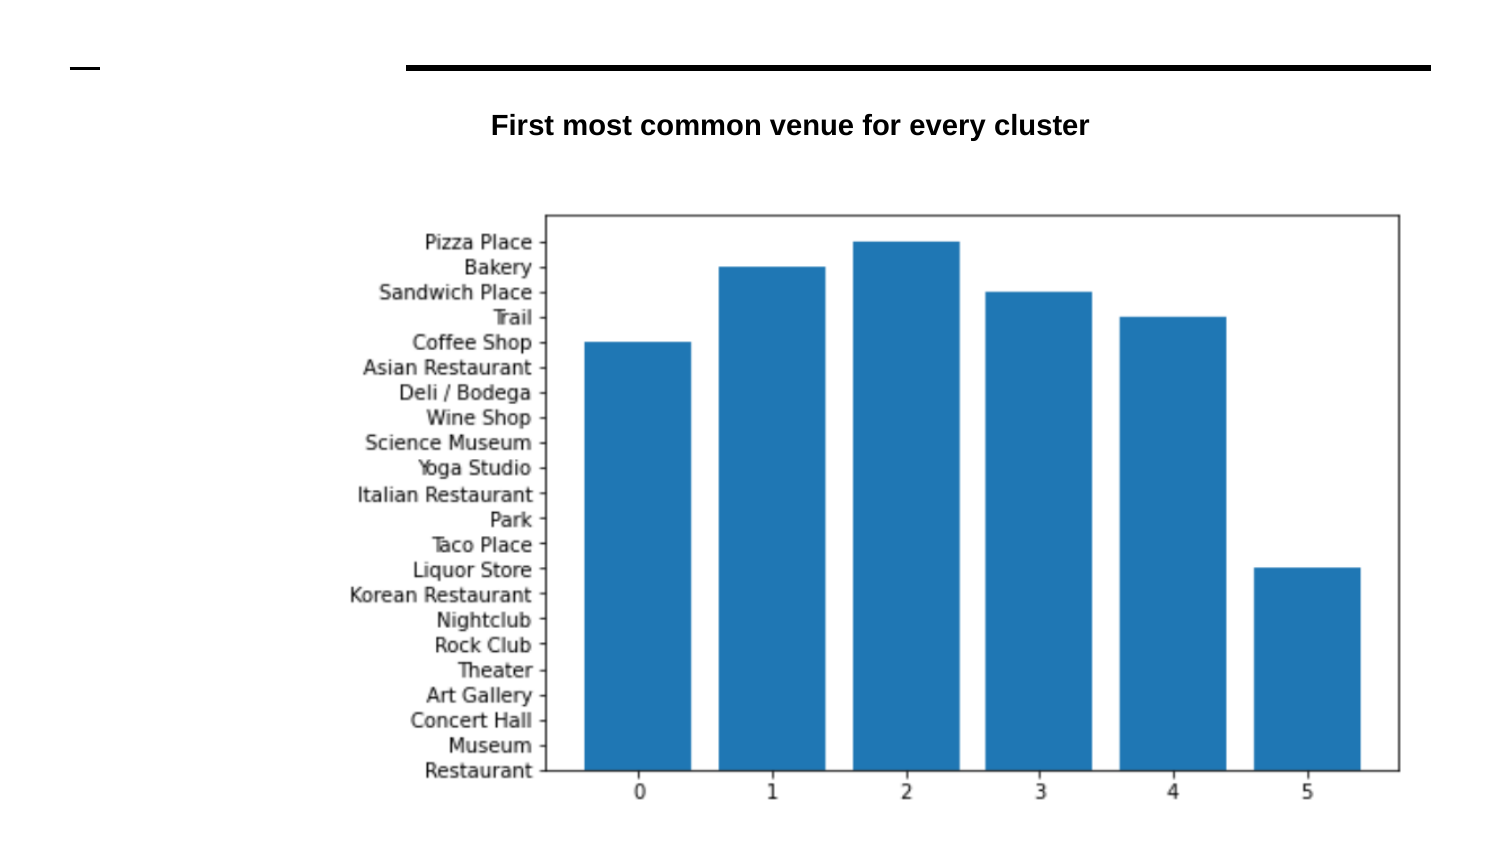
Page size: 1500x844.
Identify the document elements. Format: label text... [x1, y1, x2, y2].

text_box First most common venue for every cluster [393, 94, 1431, 196]
text_box [339, 195, 1455, 786]
picture [347, 210, 1438, 802]
